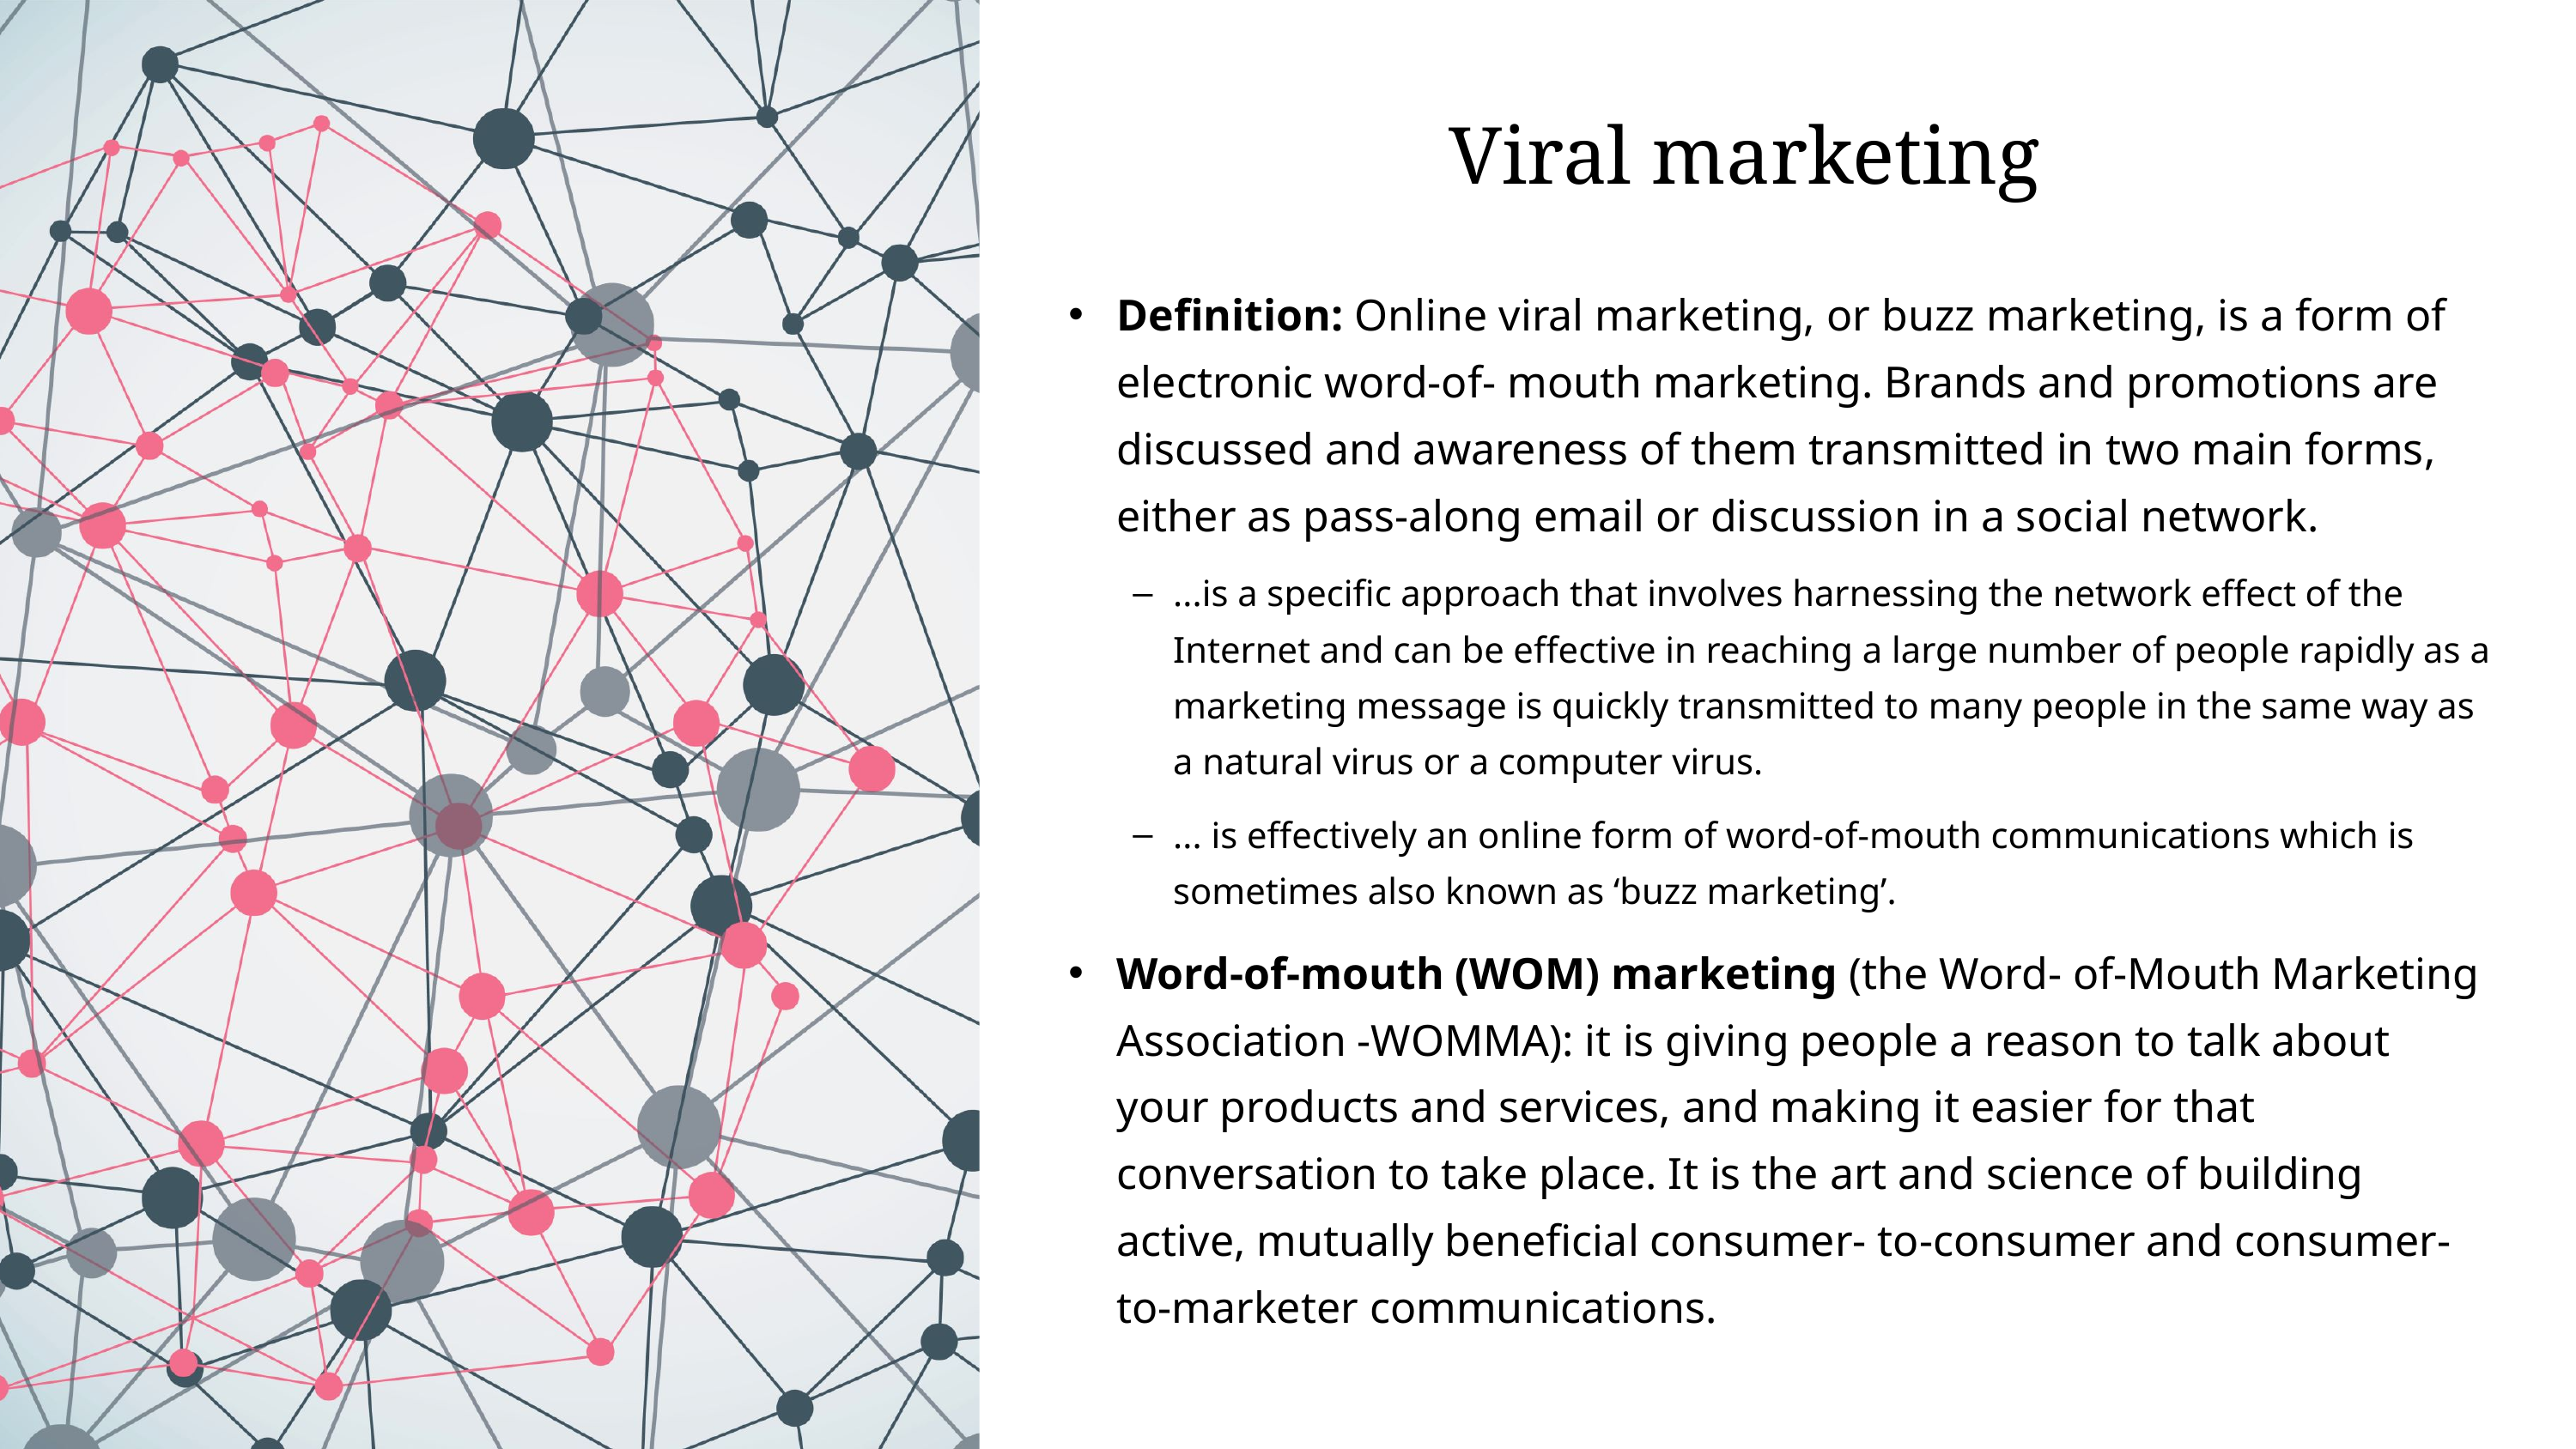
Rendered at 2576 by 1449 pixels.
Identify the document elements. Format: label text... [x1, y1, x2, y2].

picture [0, 0, 980, 1449]
list Definition: Online viral marketing, or buzz marketing, is a form of electronic word-of- mouth marketing. Brands and promotions are discussed and awareness of them transmitted in two main forms, either as pass-along email or discussion in a social network. ...is a specific approach that involves harnessing the network effect of the Internet and can be effective in reaching a large number of people rapidly as a marketing message is quickly transmitted to many people in the same way as a natural virus or a computer virus. ... is effectively an online form of word-of-mouth communications which is sometimes also known as ‘buzz marketing’. Word-of-mouth (WOM) marketing (the Word- of-Mouth Marketing Association -WOMMA): it is giving people a reason to talk about your products and services, and making it easier for that conversation to take place. It is the art and science of building active, mutually beneficial consumer- to-consumer and consumer-to-marketer communications. [1048, 263, 2512, 1449]
title Viral marketing [1048, 45, 2441, 209]
